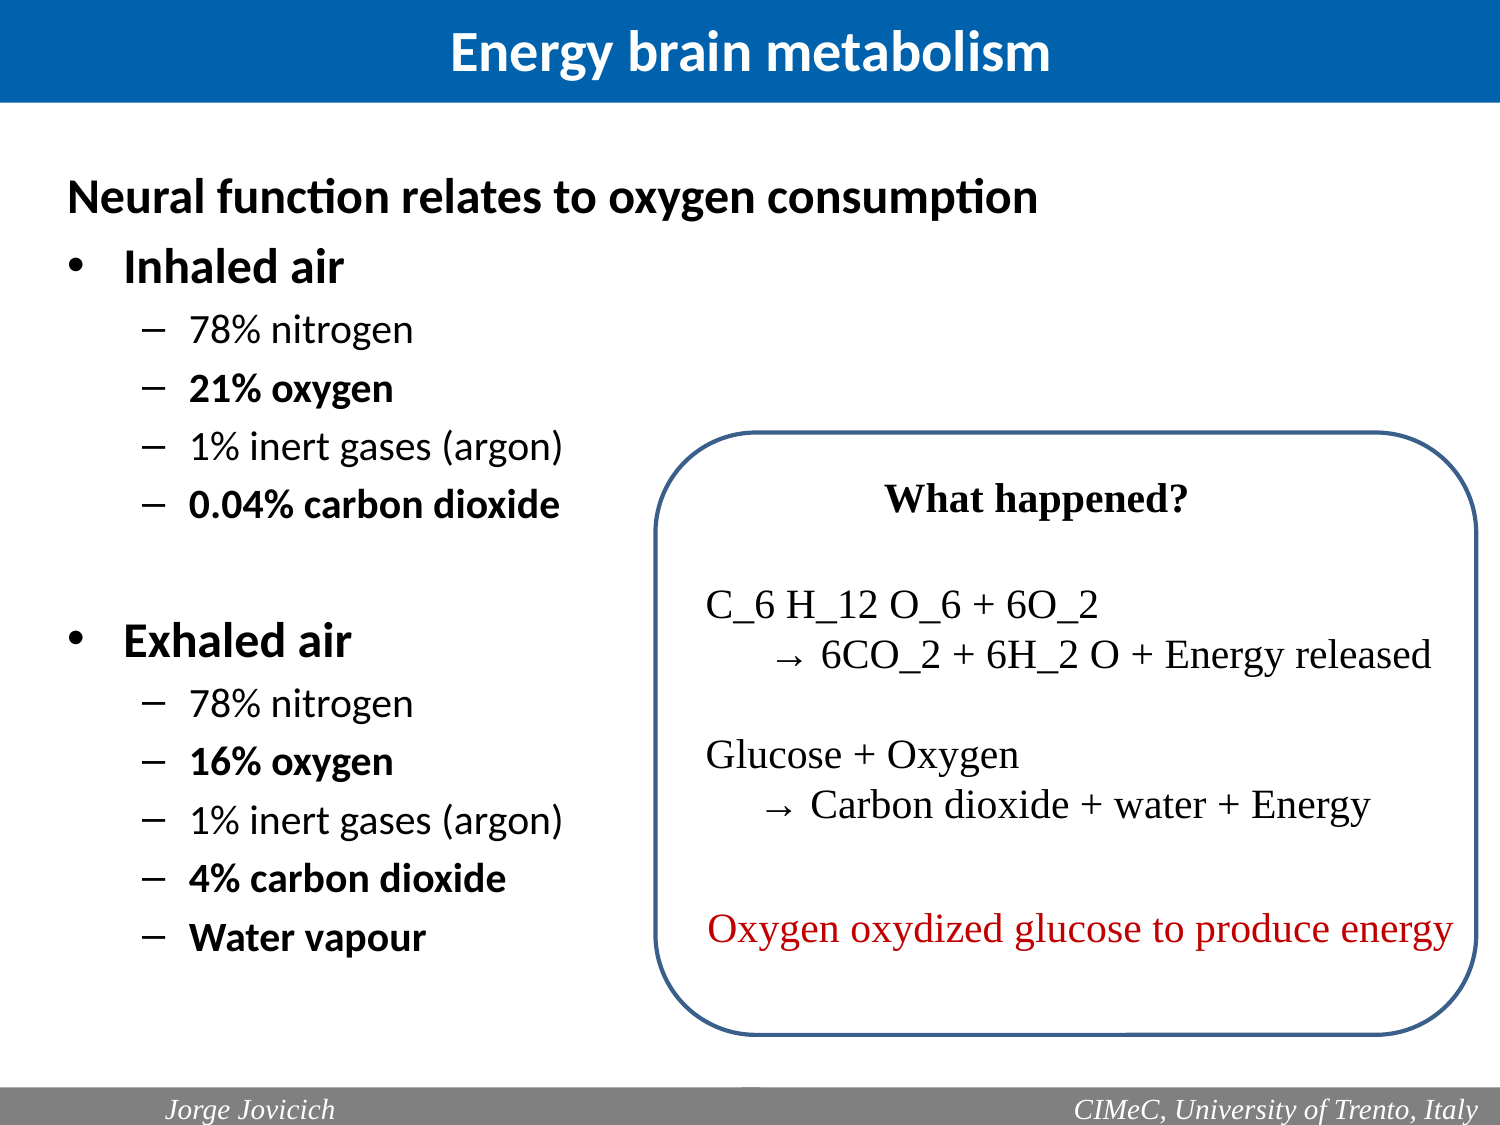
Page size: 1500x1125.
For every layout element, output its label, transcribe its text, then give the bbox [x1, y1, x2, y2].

text_box [653, 430, 1479, 1037]
list Neural function relates to oxygen consumption Inhaled air 78% nitrogen 21% oxygen 1% inert gases (argon) 0.04% carbon dioxide Exhaled air 78% nitrogen 16% oxygen 1% inert gases (argon) 4% carbon dioxide Water vapour [52, 156, 1410, 984]
text_box Energy brain metabolism [0, 0, 1500, 105]
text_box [0, 1087, 1500, 1125]
